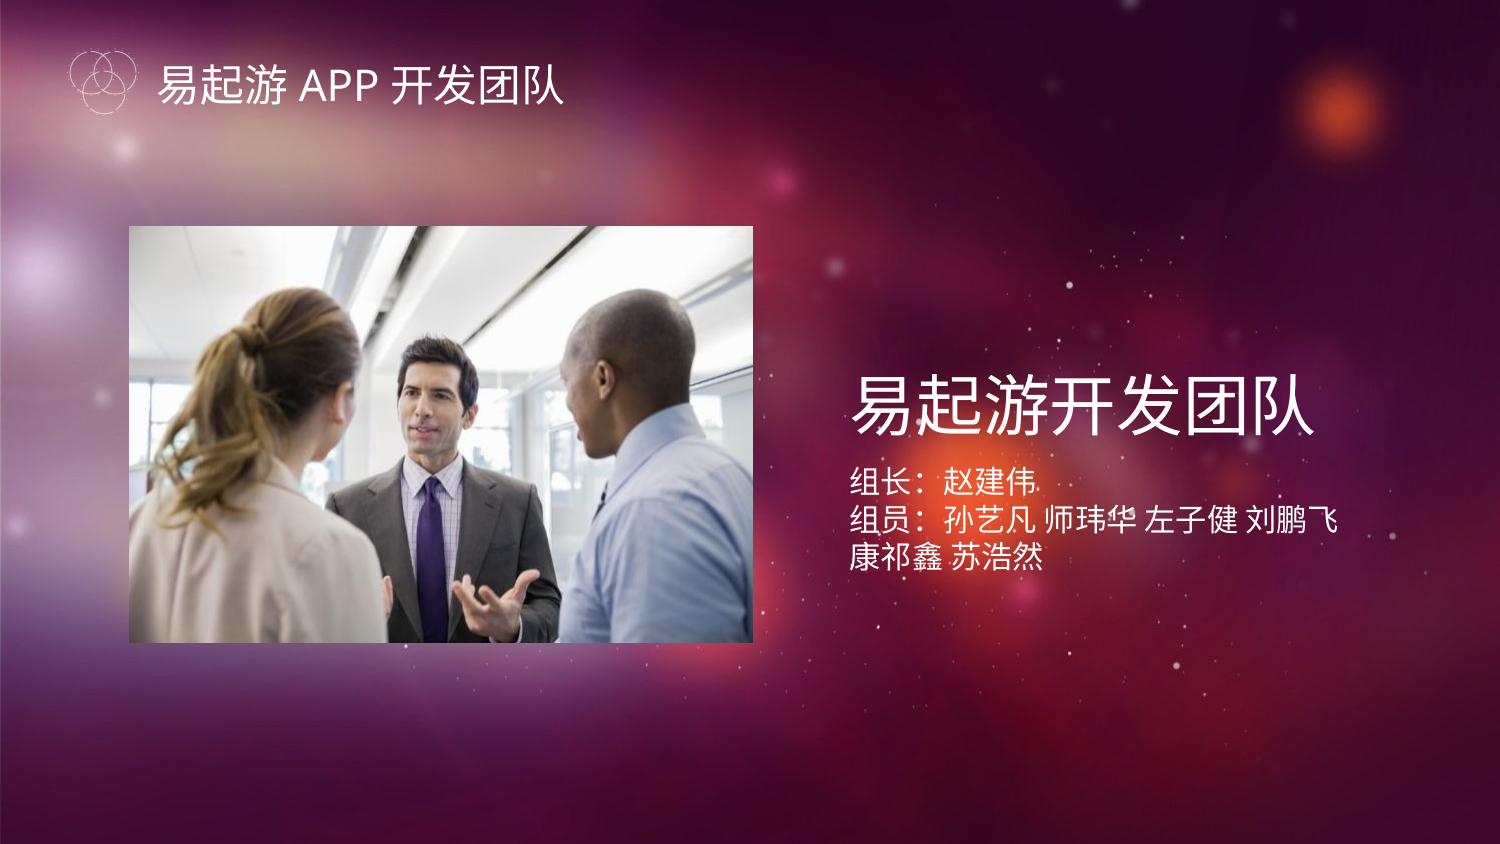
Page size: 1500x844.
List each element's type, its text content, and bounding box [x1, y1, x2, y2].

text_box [67, 48, 140, 116]
picture [0, 0, 1500, 844]
text_box 易起游开发团队 组长：赵建伟 组员：孙艺凡 师玮华 左子健 刘鹏飞 康祁鑫 苏浩然 [834, 356, 1367, 583]
text_box 易起游APP开发团队 [142, 50, 580, 118]
